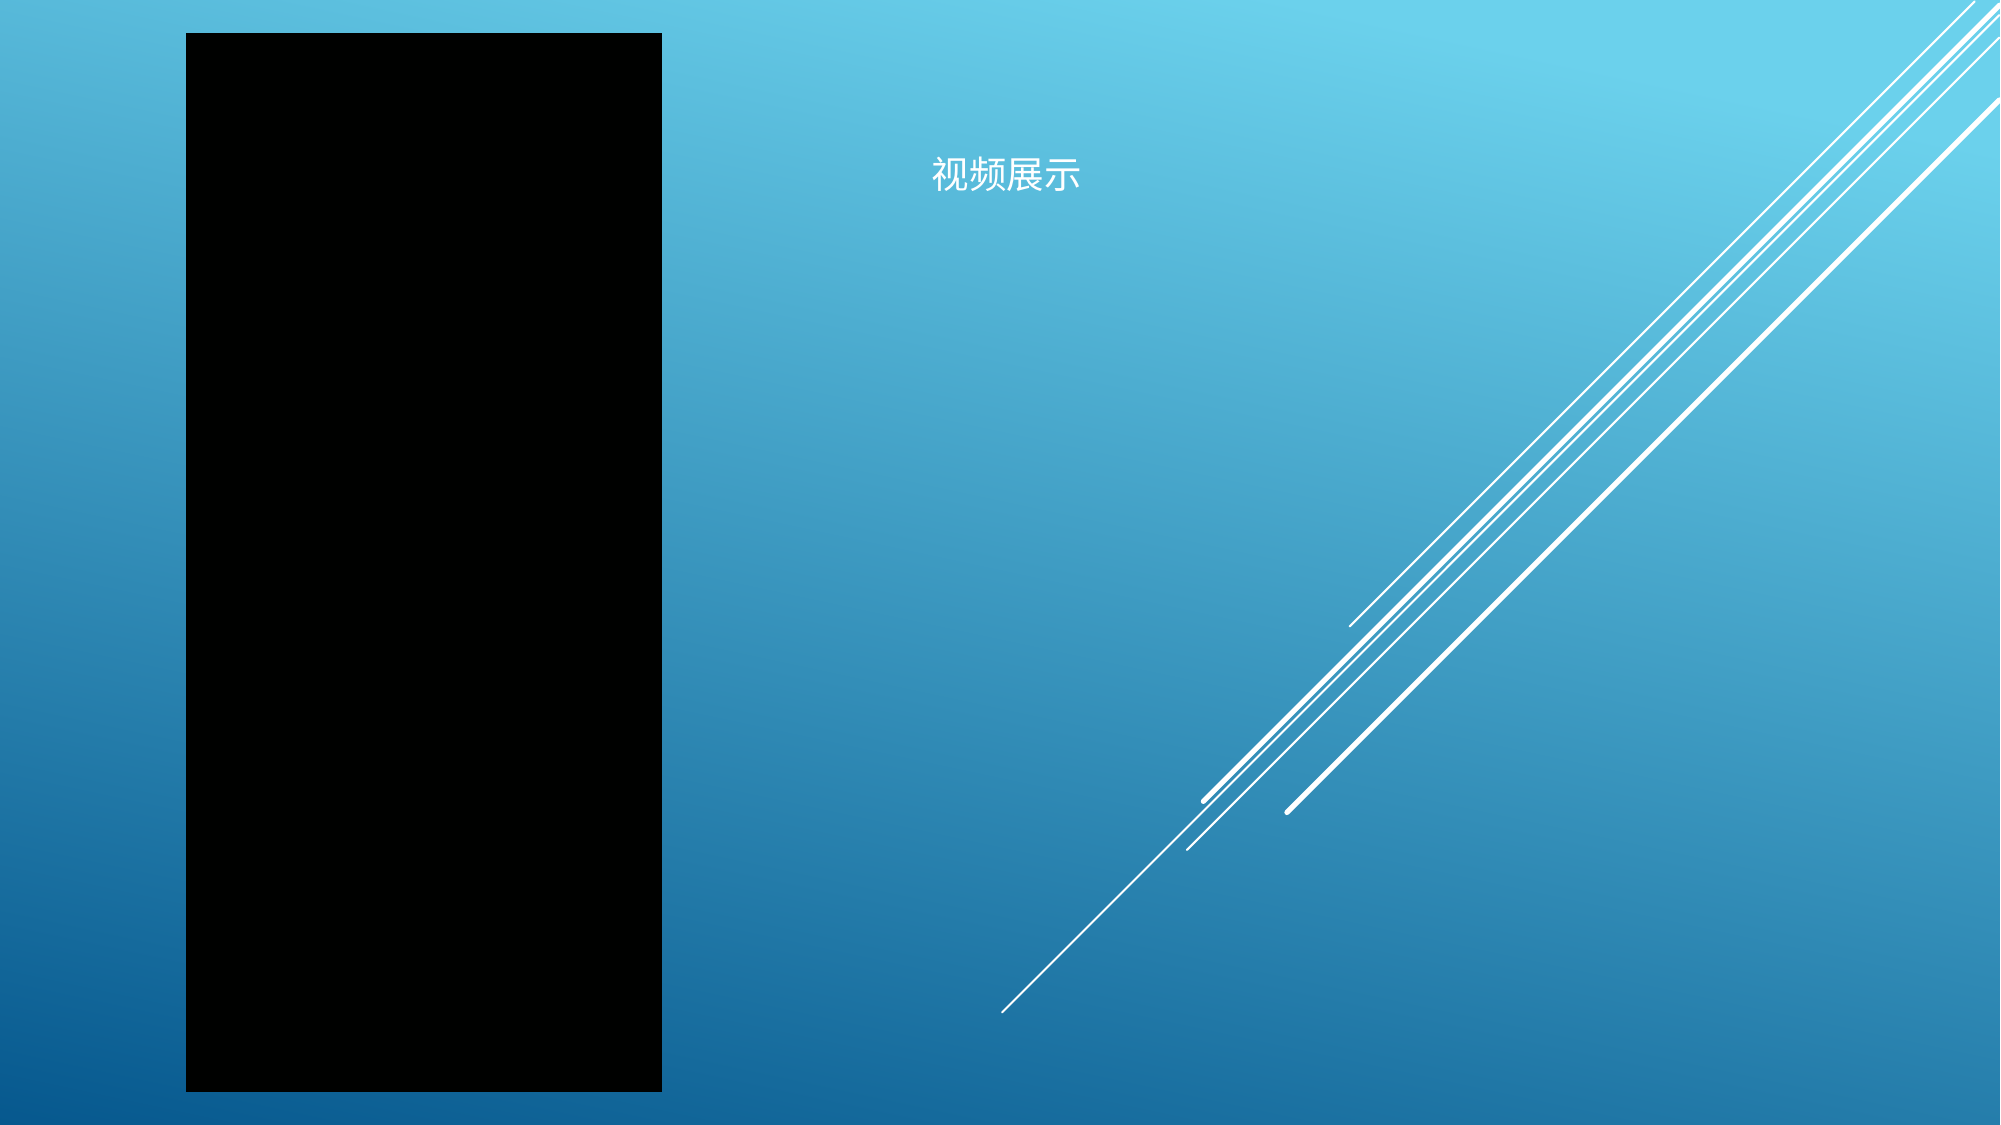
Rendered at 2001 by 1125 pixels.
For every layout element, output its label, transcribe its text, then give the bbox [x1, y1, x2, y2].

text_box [185, 31, 663, 1093]
text_box 视频展示 [917, 143, 1600, 204]
